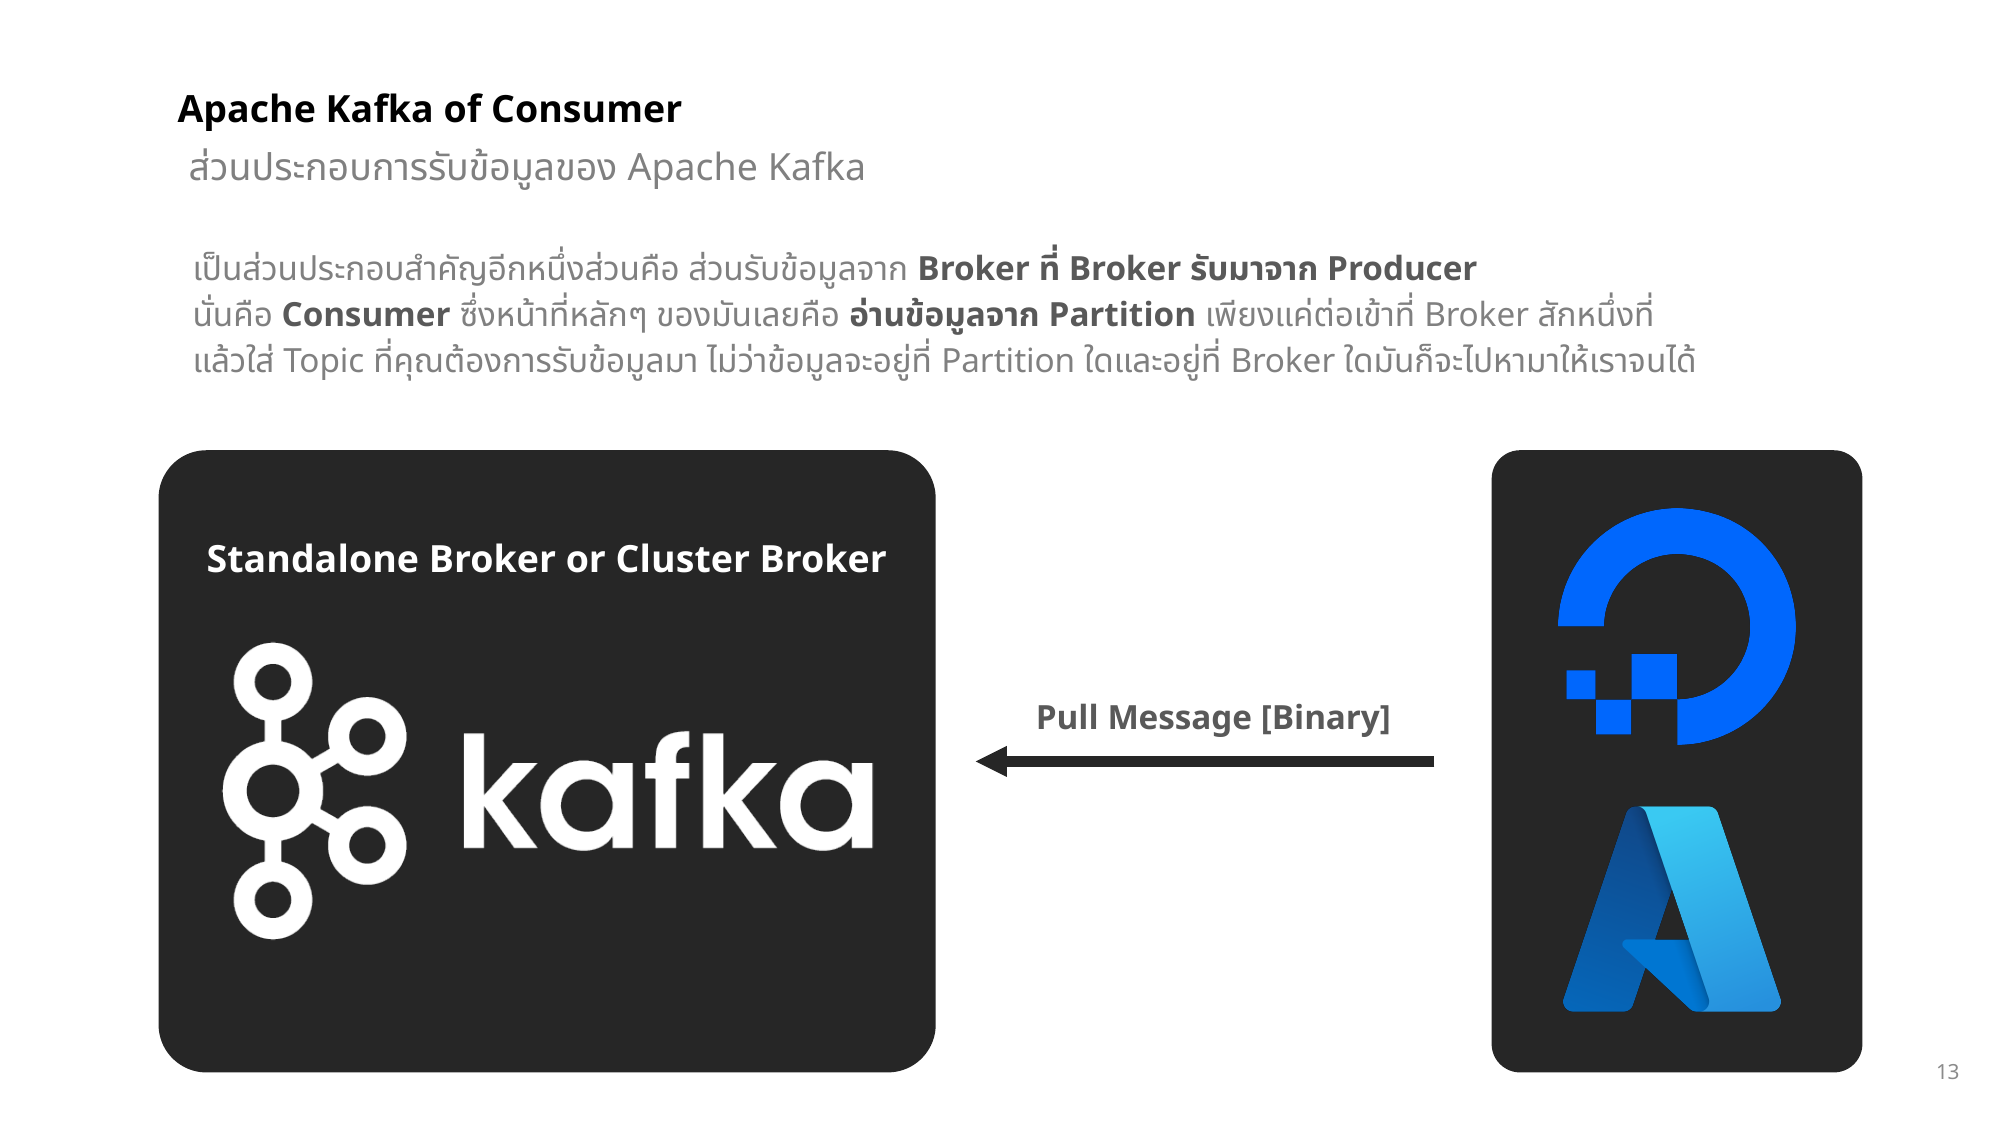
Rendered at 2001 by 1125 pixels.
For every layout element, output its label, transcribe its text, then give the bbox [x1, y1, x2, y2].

picture [175, 595, 920, 987]
text_box [1490, 449, 1864, 1074]
text_box [157, 449, 937, 1074]
text_box เป็นส่วนประกอบสำคัญอีกหนึ่งส่วนคือ ส่วนรับข้อมูลจาก Broker ที่ Broker รับมาจาก Producer นั่นคือ Consumer ซึ่งหน้าที่หลักๆ ของมันเลยคือ อ่านข้อมูลจาก Partition เพียงแค่ต่อเข้าที่ Broker สักหนึ่งที่ แล้วใส่ Topic ที่คุณต้องการรับข้อมูลมา ไม่ว่าข้อมูลจะอยู่ที่ Partition ใดและอยู่ที่ Broker ใดมันก็จะไปหามาให้เราจนได้ [177, 239, 1713, 387]
picture [1553, 790, 1791, 1028]
text_box ส่วนประกอบการรับข้อมูลของ Apache Kafka [173, 135, 882, 196]
text_box Apache Kafka of Consumer [162, 77, 698, 138]
text_box Standalone Broker or Cluster Broker [191, 527, 903, 588]
picture [1558, 508, 1796, 745]
text_box Pull Message [Binary] [1021, 689, 1407, 744]
slide_number 13 [1862, 1042, 1975, 1103]
